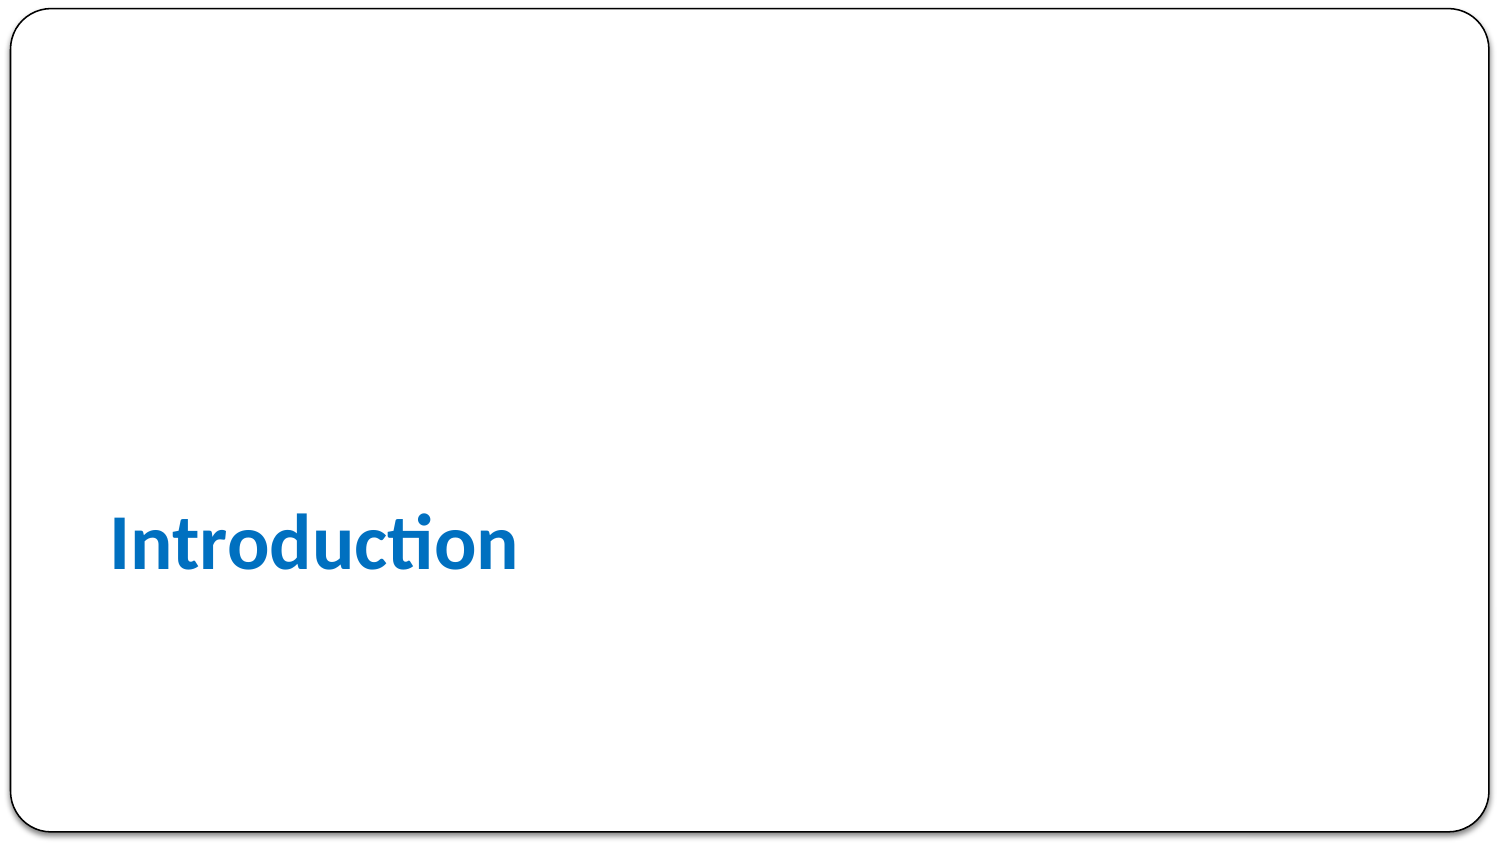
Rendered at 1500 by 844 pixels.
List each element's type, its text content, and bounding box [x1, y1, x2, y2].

text_box Introduction [98, 456, 1374, 597]
